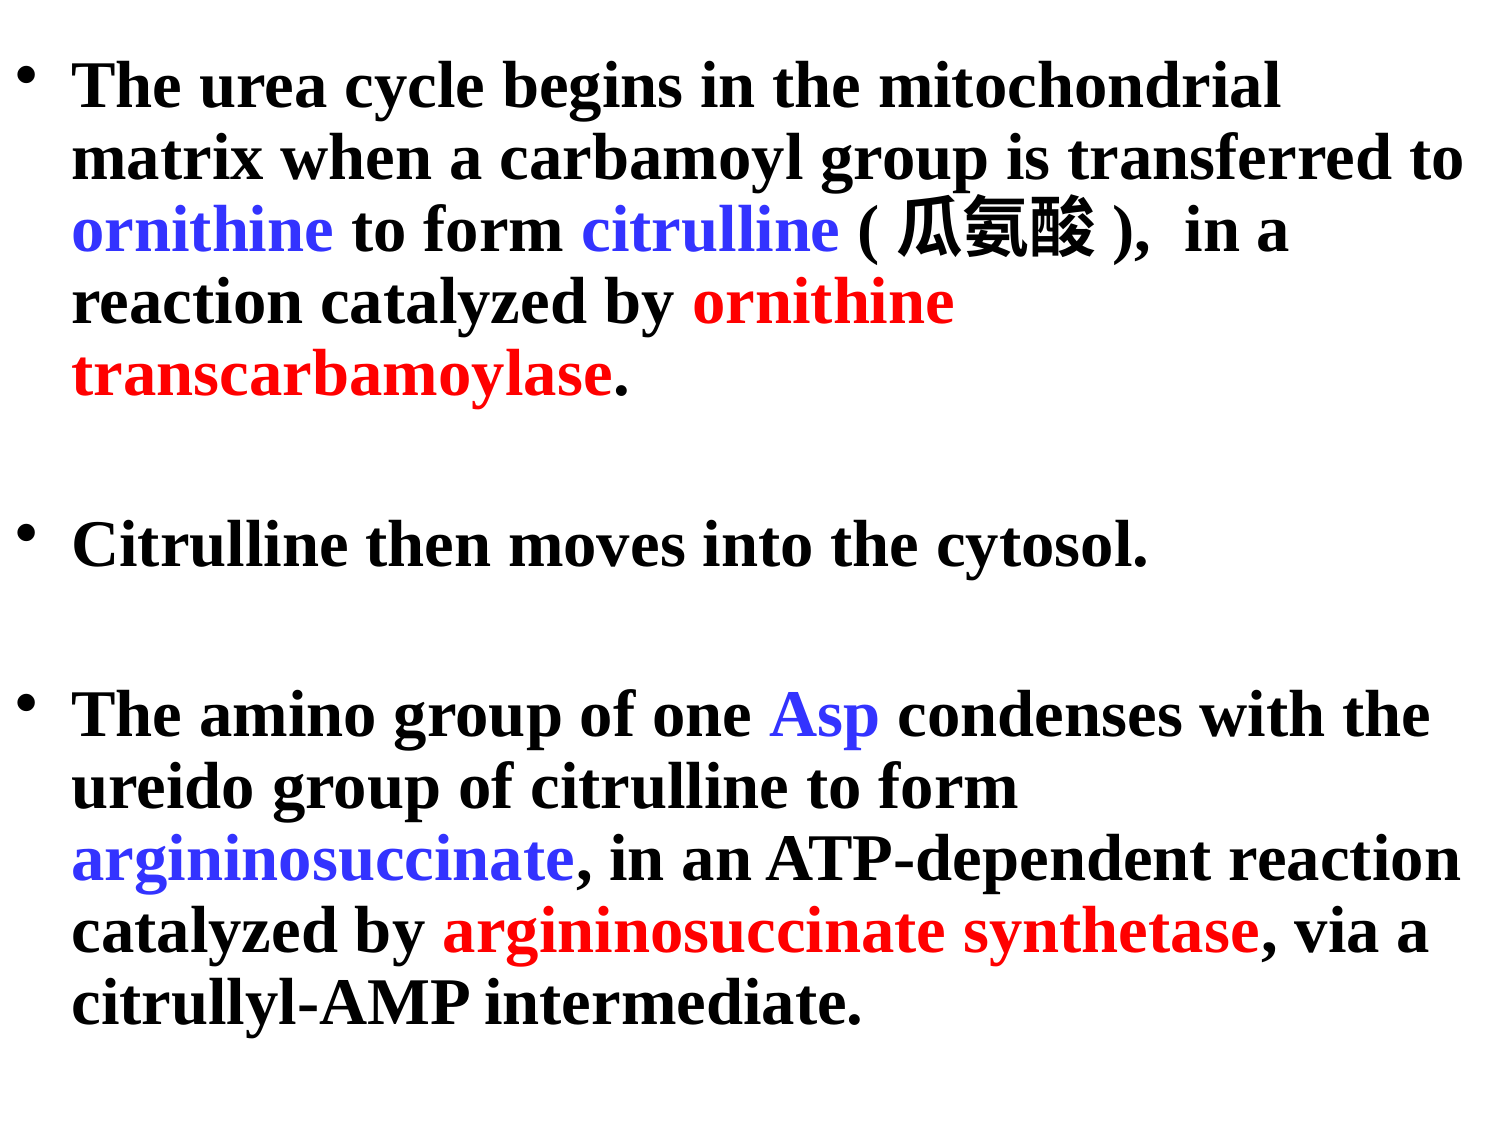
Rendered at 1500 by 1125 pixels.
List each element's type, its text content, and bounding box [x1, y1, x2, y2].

list The urea cycle begins in the mitochondrial matrix when a carbamoyl group is transferred to ornithine to form citrulline (瓜氨酸), in a reaction catalyzed by ornithine transcarbamoylase. Citrulline then moves into the cytosol. The amino group of one Asp condenses with the ureido group of citrulline to form argininosuccinate, in an ATP-dependent reaction catalyzed by argininosuccinate synthetase, via a citrullyl-AMP intermediate. [0, 42, 1500, 1114]
